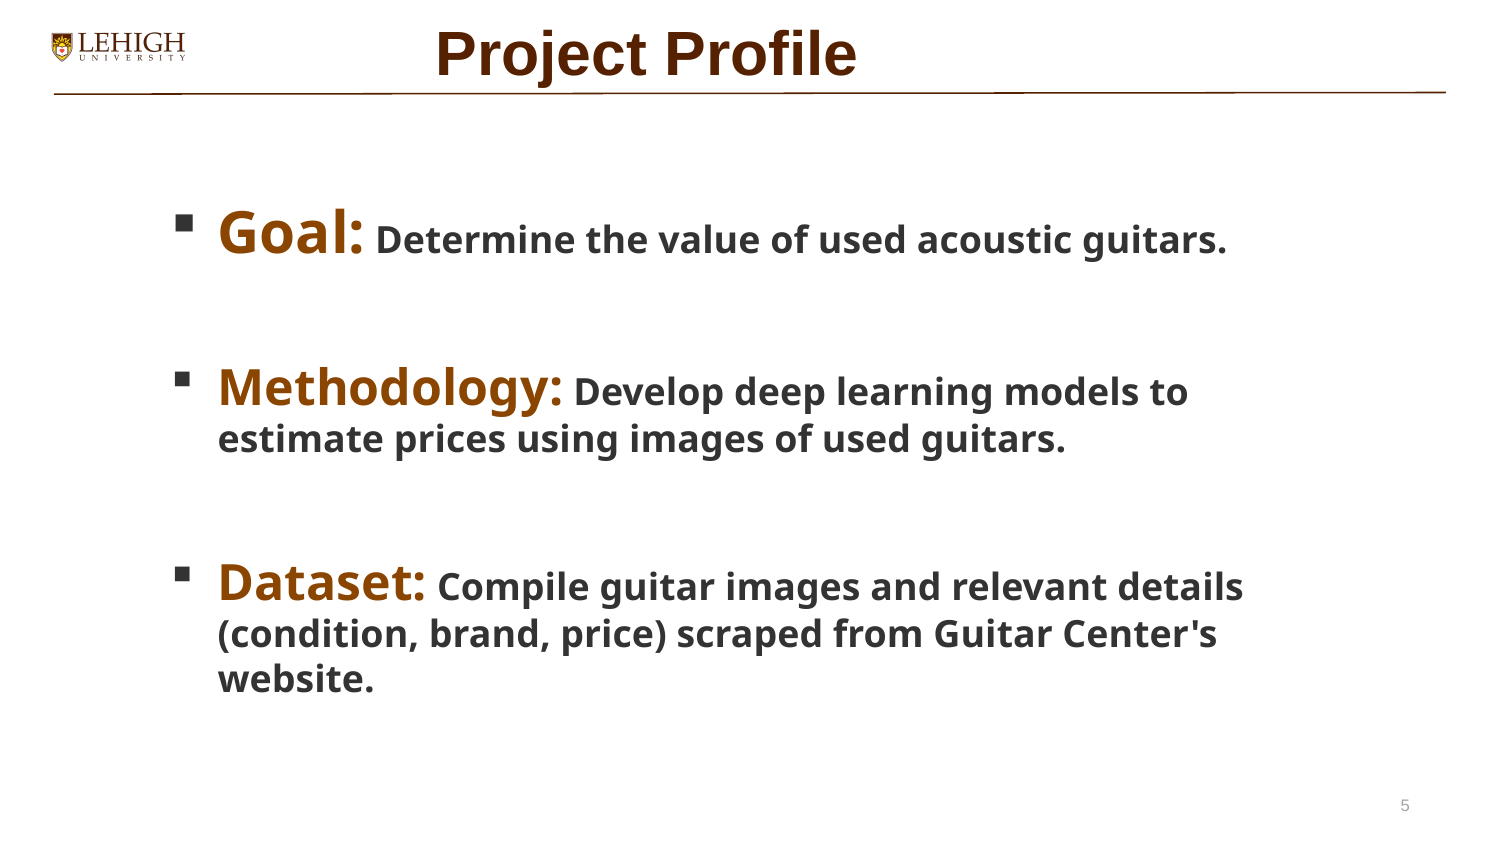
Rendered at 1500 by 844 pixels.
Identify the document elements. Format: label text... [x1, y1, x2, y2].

text_box Project Profile [420, 0, 1073, 92]
picture [43, 24, 193, 71]
text_box Goal: Determine the value of used acoustic guitars. Methodology: Develop deep learning models to estimate prices using images of used guitars. Dataset: Compile guitar images and relevant details (condition, brand, price) scraped from Guitar Center's website. [155, 180, 1279, 812]
